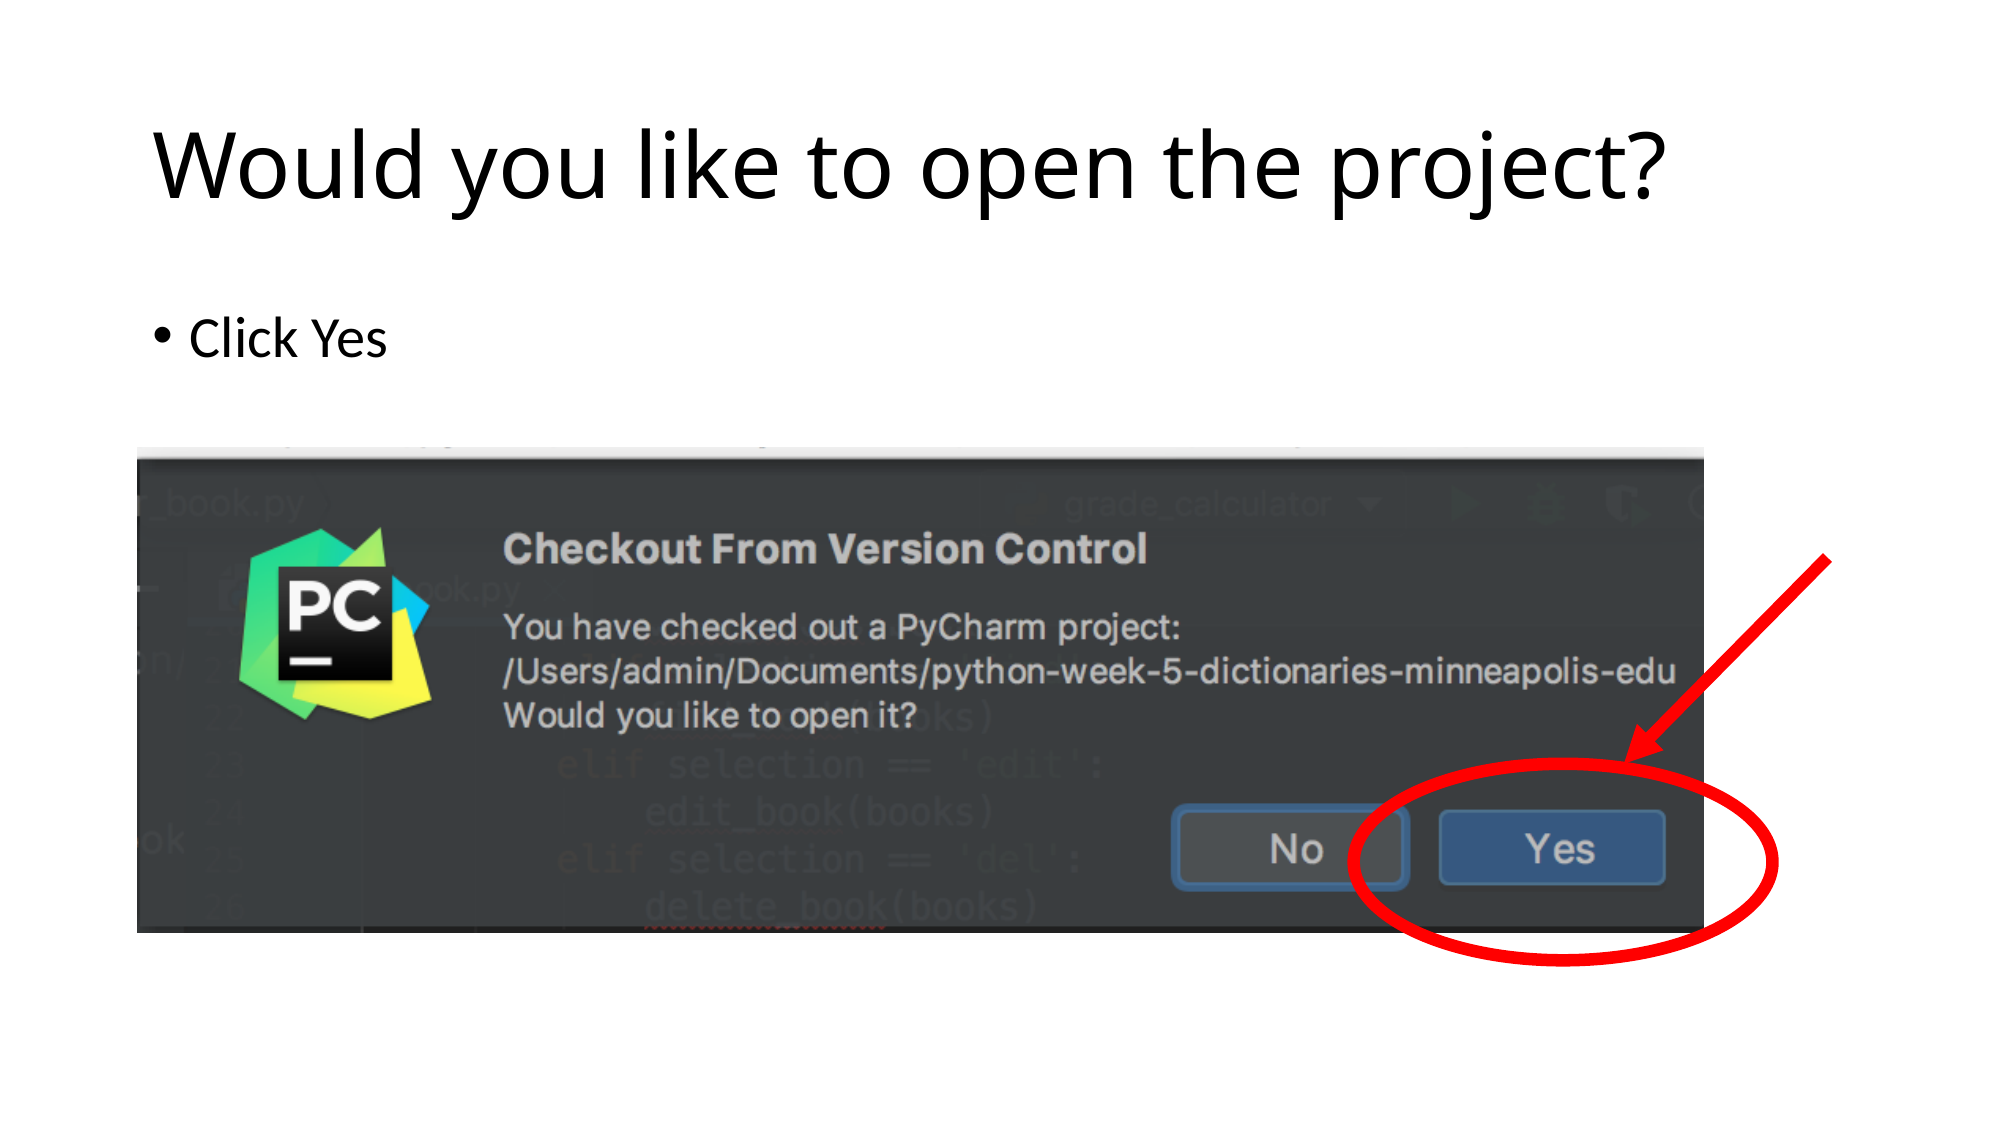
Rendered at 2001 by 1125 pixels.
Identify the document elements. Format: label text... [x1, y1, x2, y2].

list Click Yes [137, 299, 1863, 1014]
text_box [1623, 557, 1828, 764]
picture [137, 447, 1705, 933]
title Would you like to open the project? [137, 59, 1863, 278]
text_box [1415, 788, 1774, 962]
